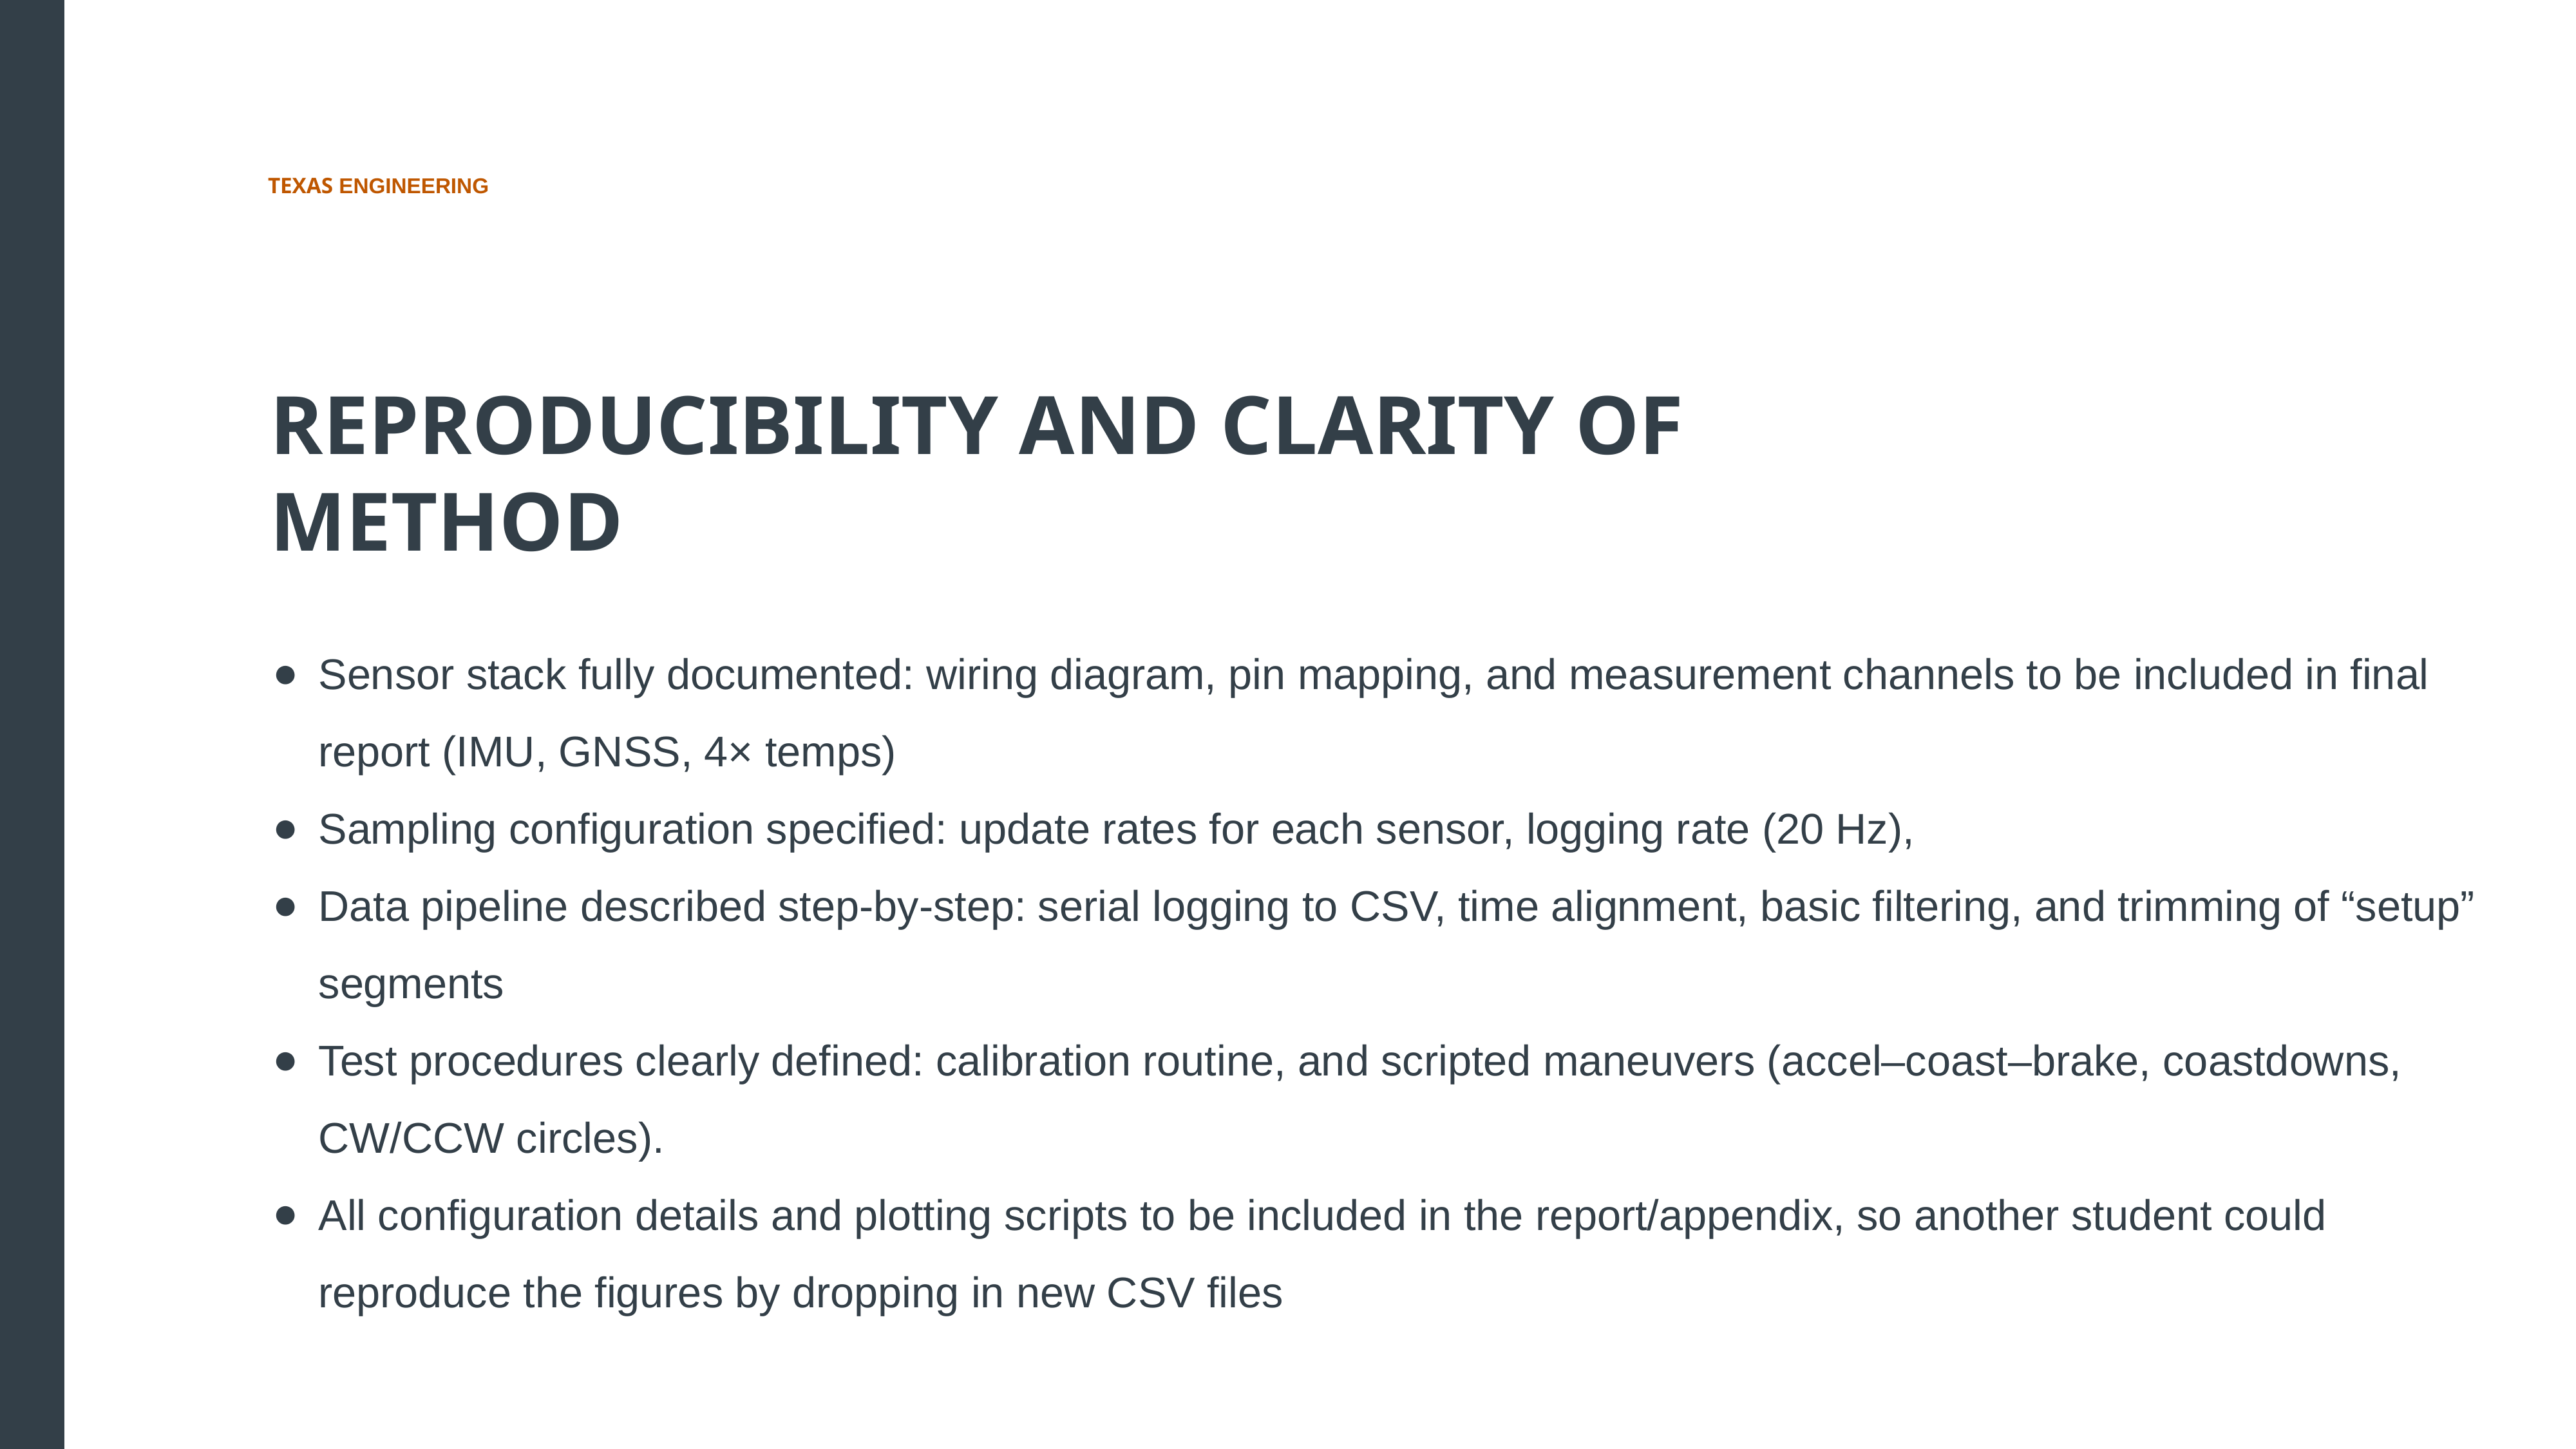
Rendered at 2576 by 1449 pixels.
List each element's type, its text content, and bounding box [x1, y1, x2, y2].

text_box [0, 0, 64, 1449]
text_box Sensor stack fully documented: wiring diagram, pin mapping, and measurement channels to be included in final report (IMU, GNSS, 4× temps) Sampling configuration specified: update rates for each sensor, logging rate (20 Hz), Data pipeline described step-by-step: serial logging to CSV, time alignment, basic filtering, and trimming of “setup” segments Test procedures clearly defined: calibration routine, and scripted maneuvers (accel–coast–brake, coastdowns, CW/CCW circles). All configuration details and plotting scripts to be included in the report/appendix, so another student could reproduce the figures by dropping in new CSV files [260, 616, 2504, 1321]
text_box REPRODUCIBILITY AND CLARITY OF METHOD [260, 369, 1967, 573]
